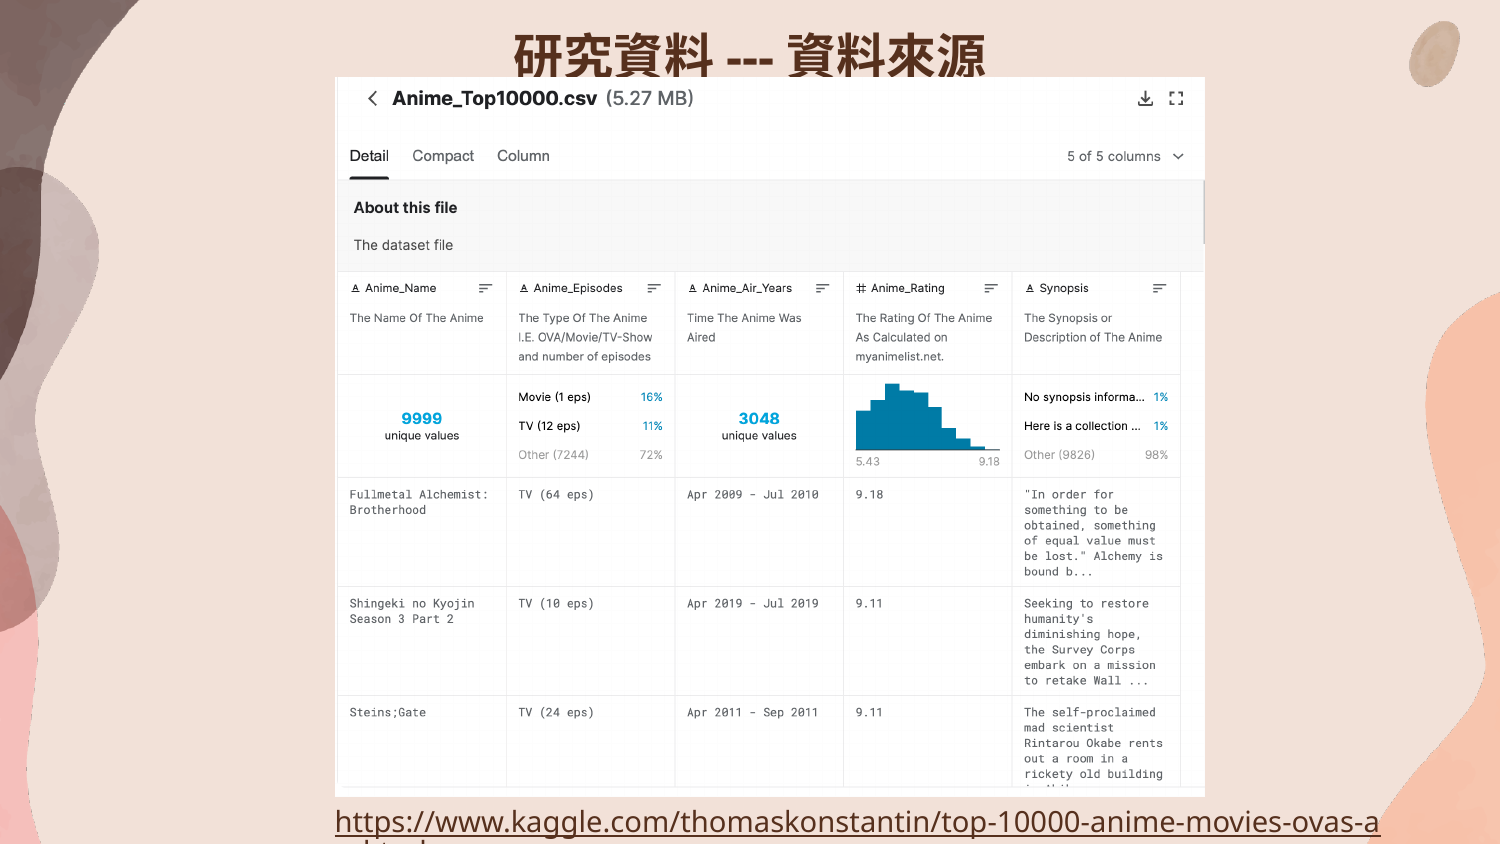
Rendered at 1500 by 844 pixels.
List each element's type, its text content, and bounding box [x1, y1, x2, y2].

title 研究資料---資料來源 [118, 9, 1382, 104]
text_box https://www.kaggle.com/thomaskonstantin/top-10000-anime-movies-ovas-and-tvshows [319, 796, 1405, 844]
picture [0, 0, 1500, 844]
